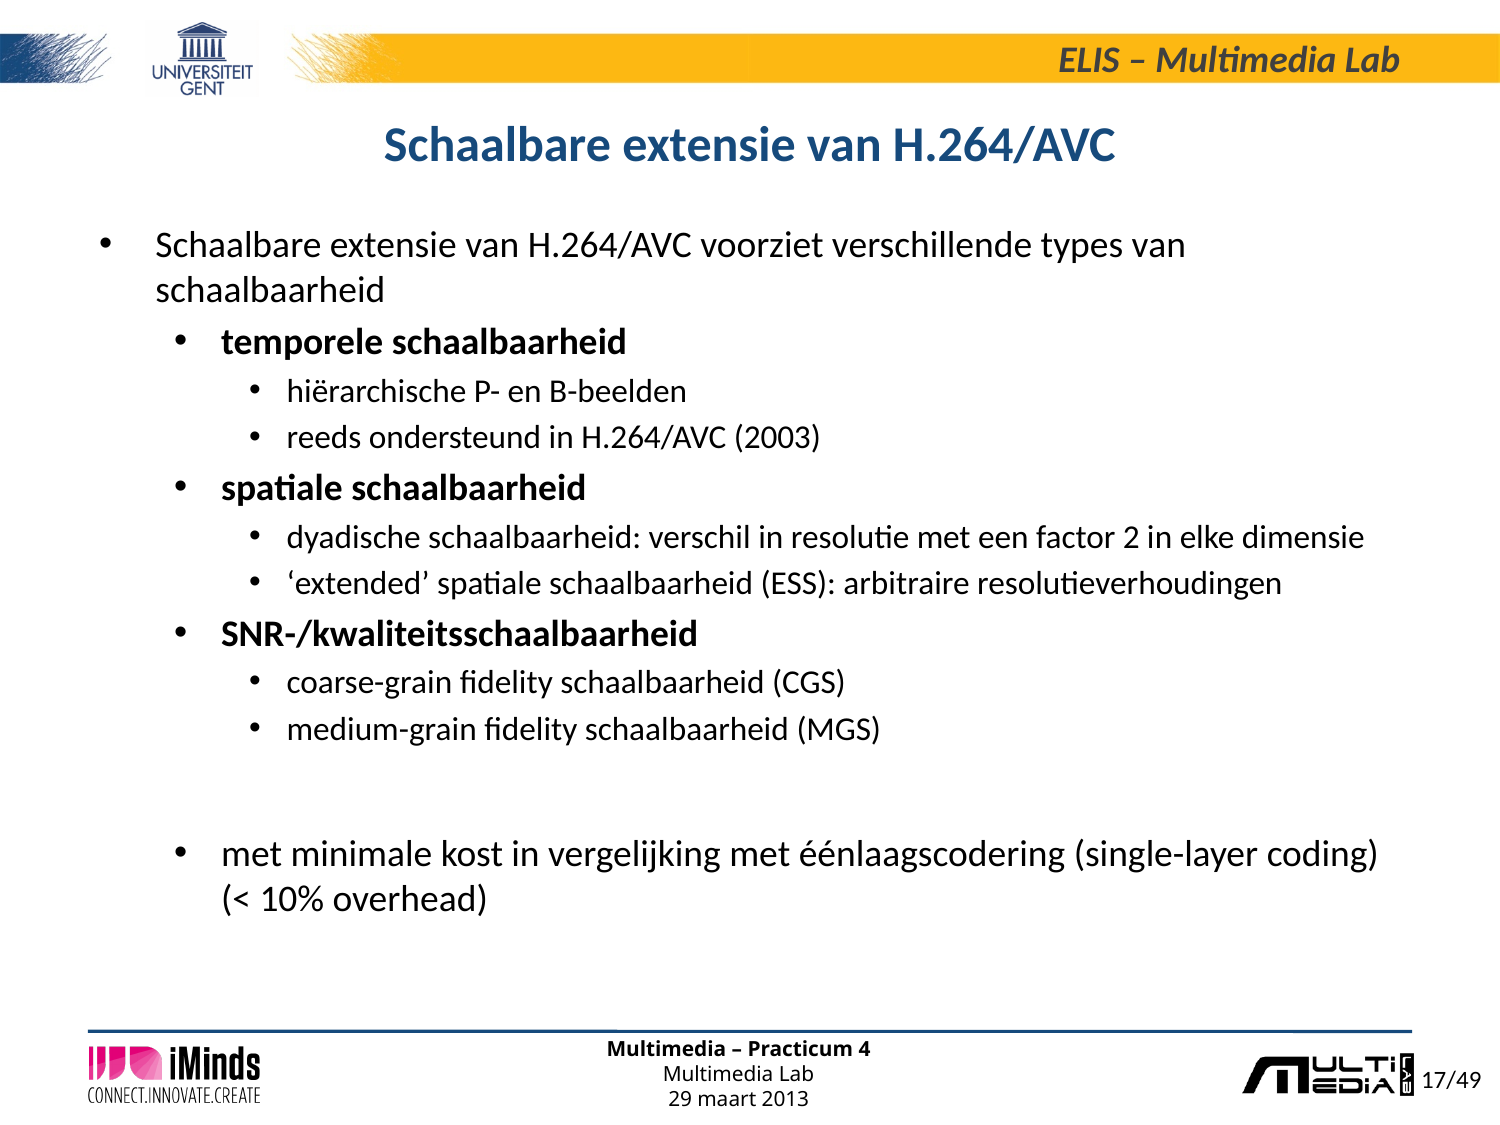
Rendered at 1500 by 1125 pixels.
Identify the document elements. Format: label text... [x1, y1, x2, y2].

picture [88, 1046, 260, 1103]
picture [0, 20, 1500, 122]
title Schaalbare extensie van H.264/AVC [81, 87, 1419, 197]
list Schaalbare extensie van H.264/AVC voorziet verschillende types van schaalbaarheid temporele schaalbaarheid hiërarchische P- en B-beelden reeds ondersteund in H.264/AVC (2003) spatiale schaalbaarheid dyadische schaalbaarheid: verschil in resolutie met een factor 2 in elke dimensie ‘extended’ spatiale schaalbaarheid (ESS): arbitraire resolutieverhoudingen SNR-/kwaliteitsschaalbaarheid coarse-grain fidelity schaalbaarheid (CGS) medium-grain fidelity schaalbaarheid (MGS) met minimale kost in vergelijking met éénlaagscodering (single-layer coding) (< 10% overhead) [84, 212, 1416, 1017]
picture [1242, 1053, 1414, 1096]
